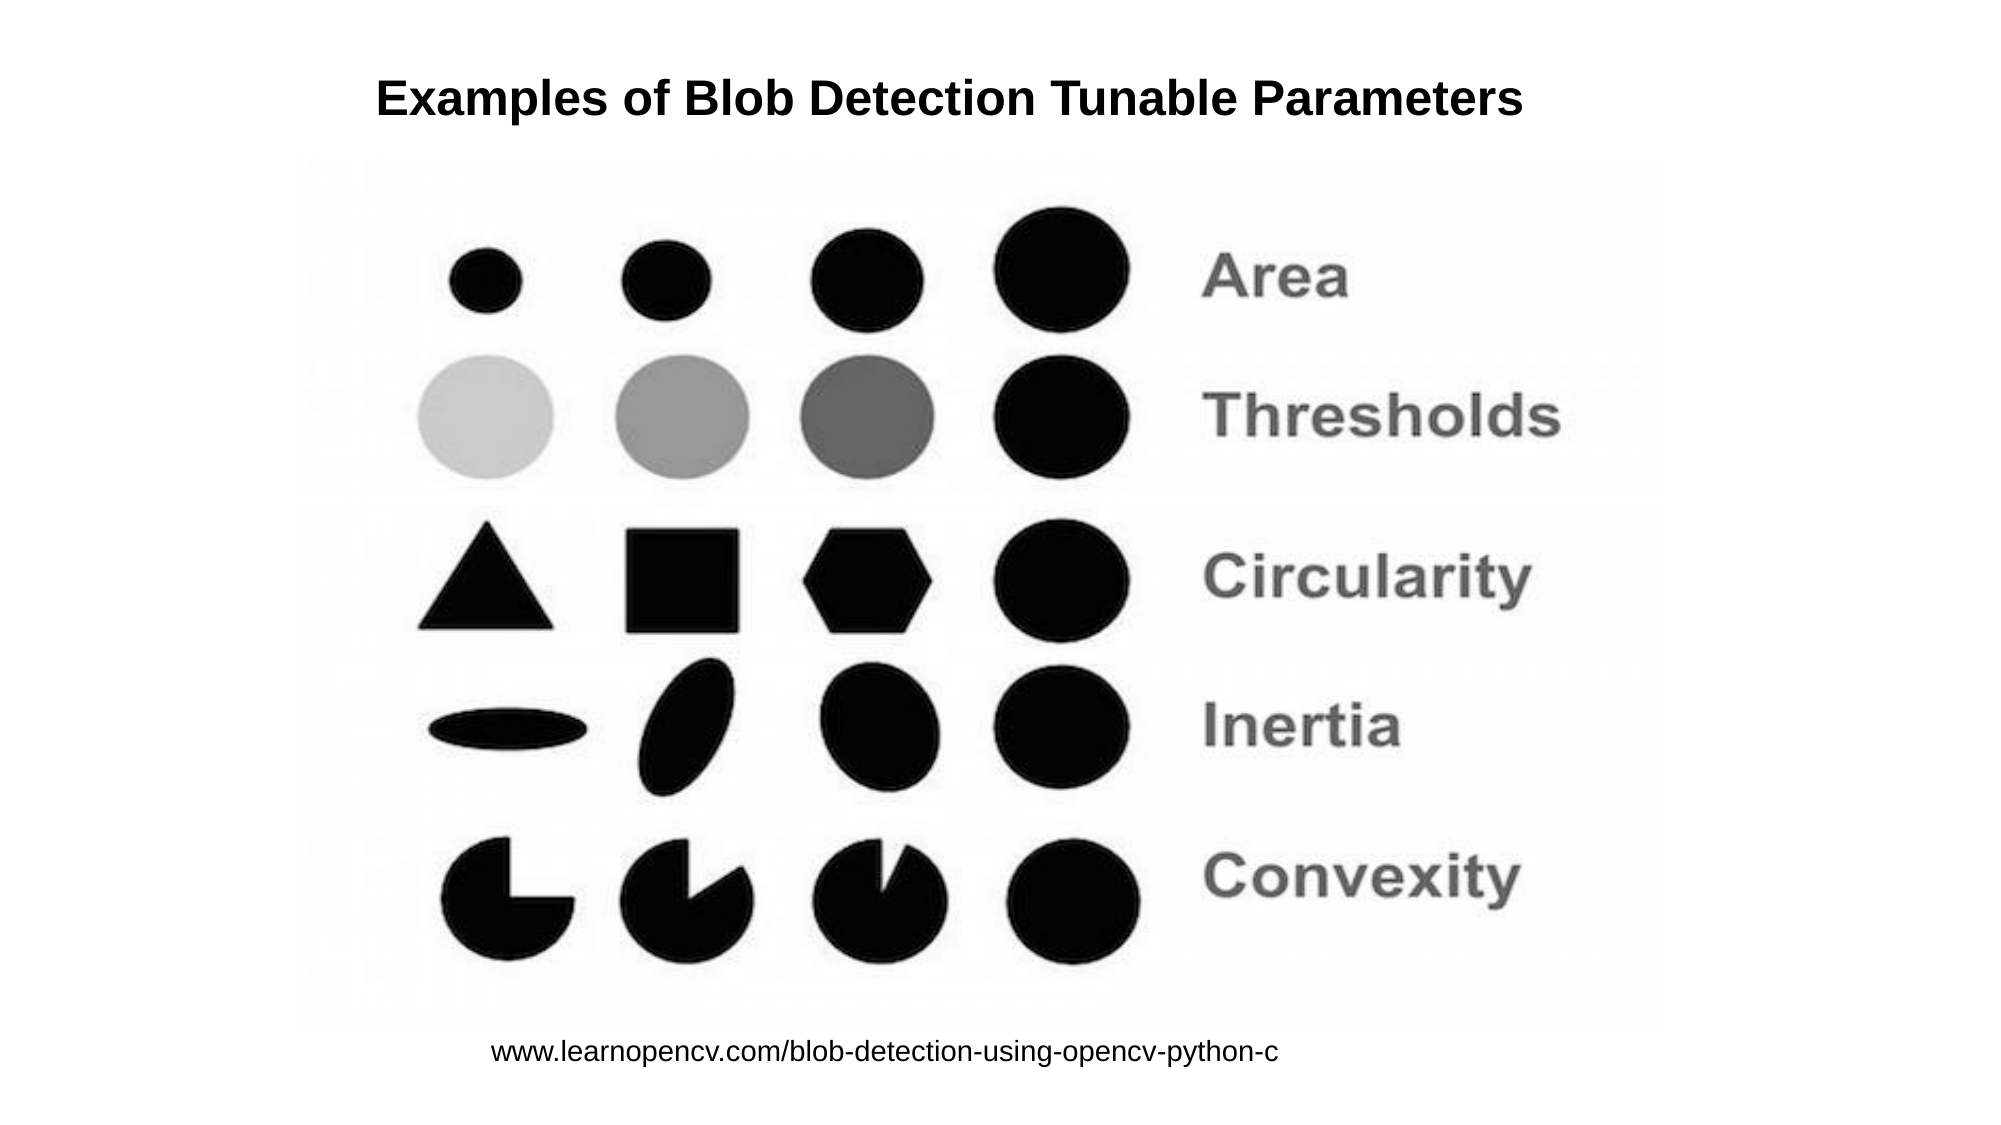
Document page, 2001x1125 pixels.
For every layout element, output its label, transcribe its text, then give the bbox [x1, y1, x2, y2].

text_box www.learnopencv.com/blob-detection-using-opencv-python-c [476, 1035, 1330, 1075]
picture [297, 158, 1661, 1026]
text_box Examples of Blob Detection Tunable Parameters [360, 58, 1719, 133]
